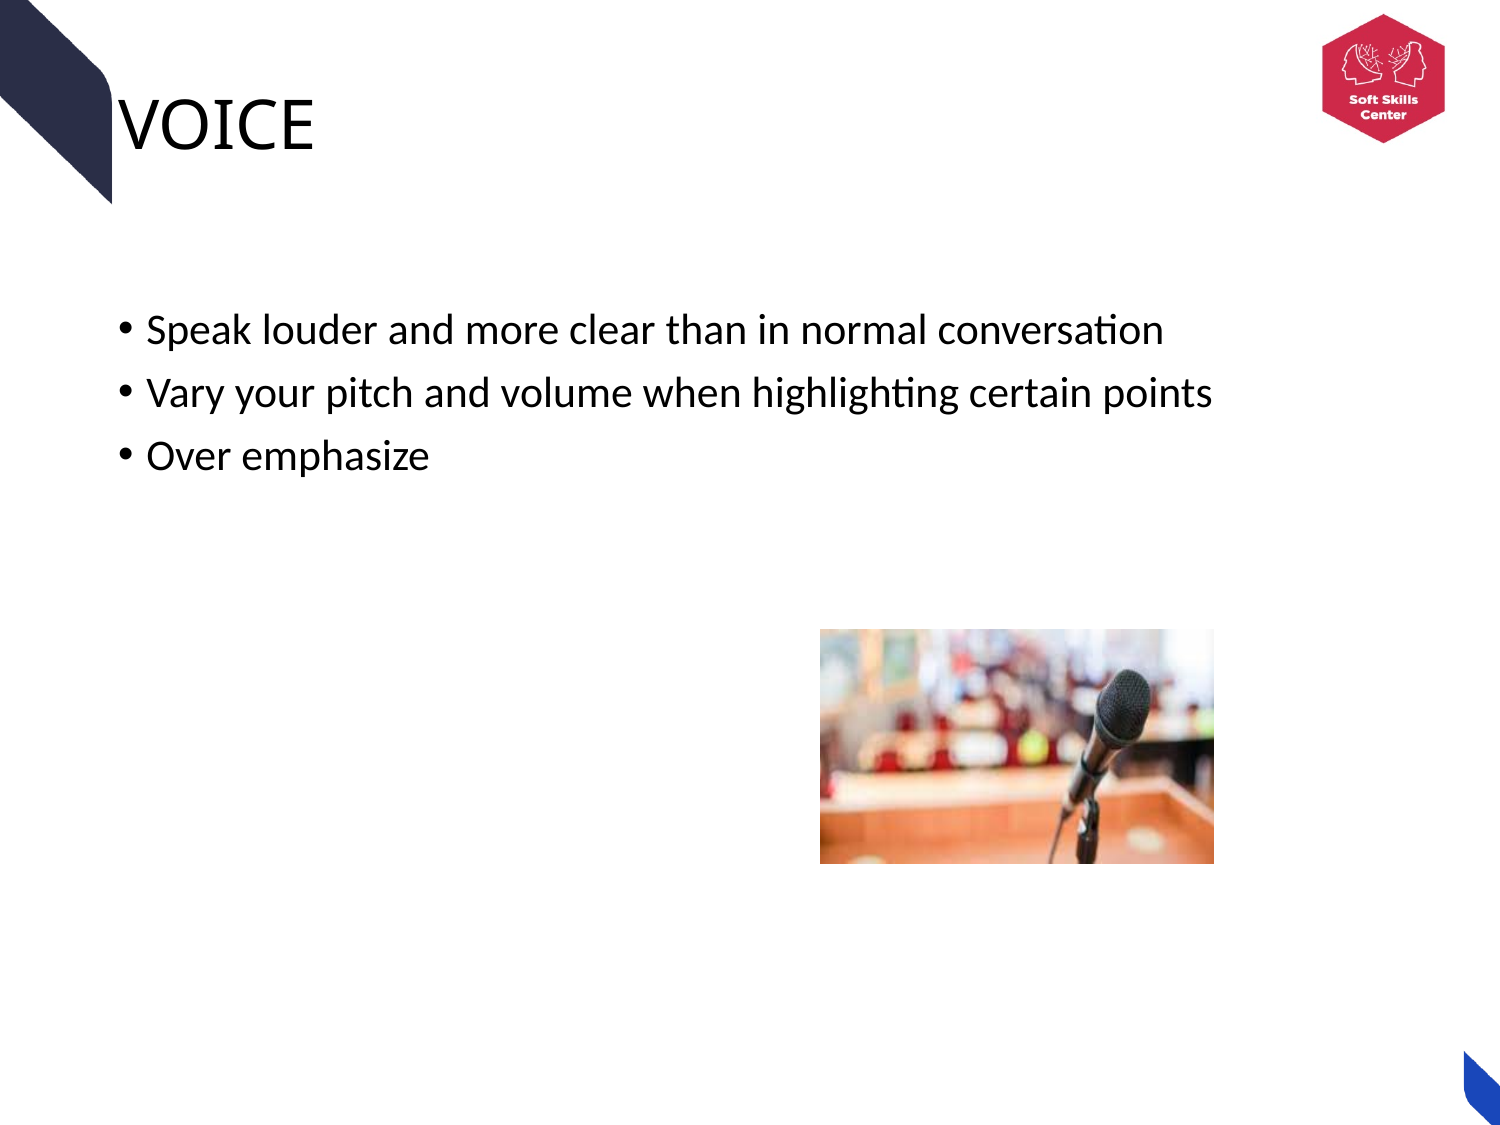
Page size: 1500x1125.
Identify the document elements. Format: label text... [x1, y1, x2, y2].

picture [1463, 1040, 1500, 1125]
title VOICE [103, 59, 1397, 278]
picture [0, 0, 135, 219]
list Speak louder and more clear than in normal conversation Vary your pitch and volume when highlighting certain points Over emphasize [103, 299, 1397, 1014]
picture [820, 629, 1214, 864]
picture [1305, 2, 1464, 156]
